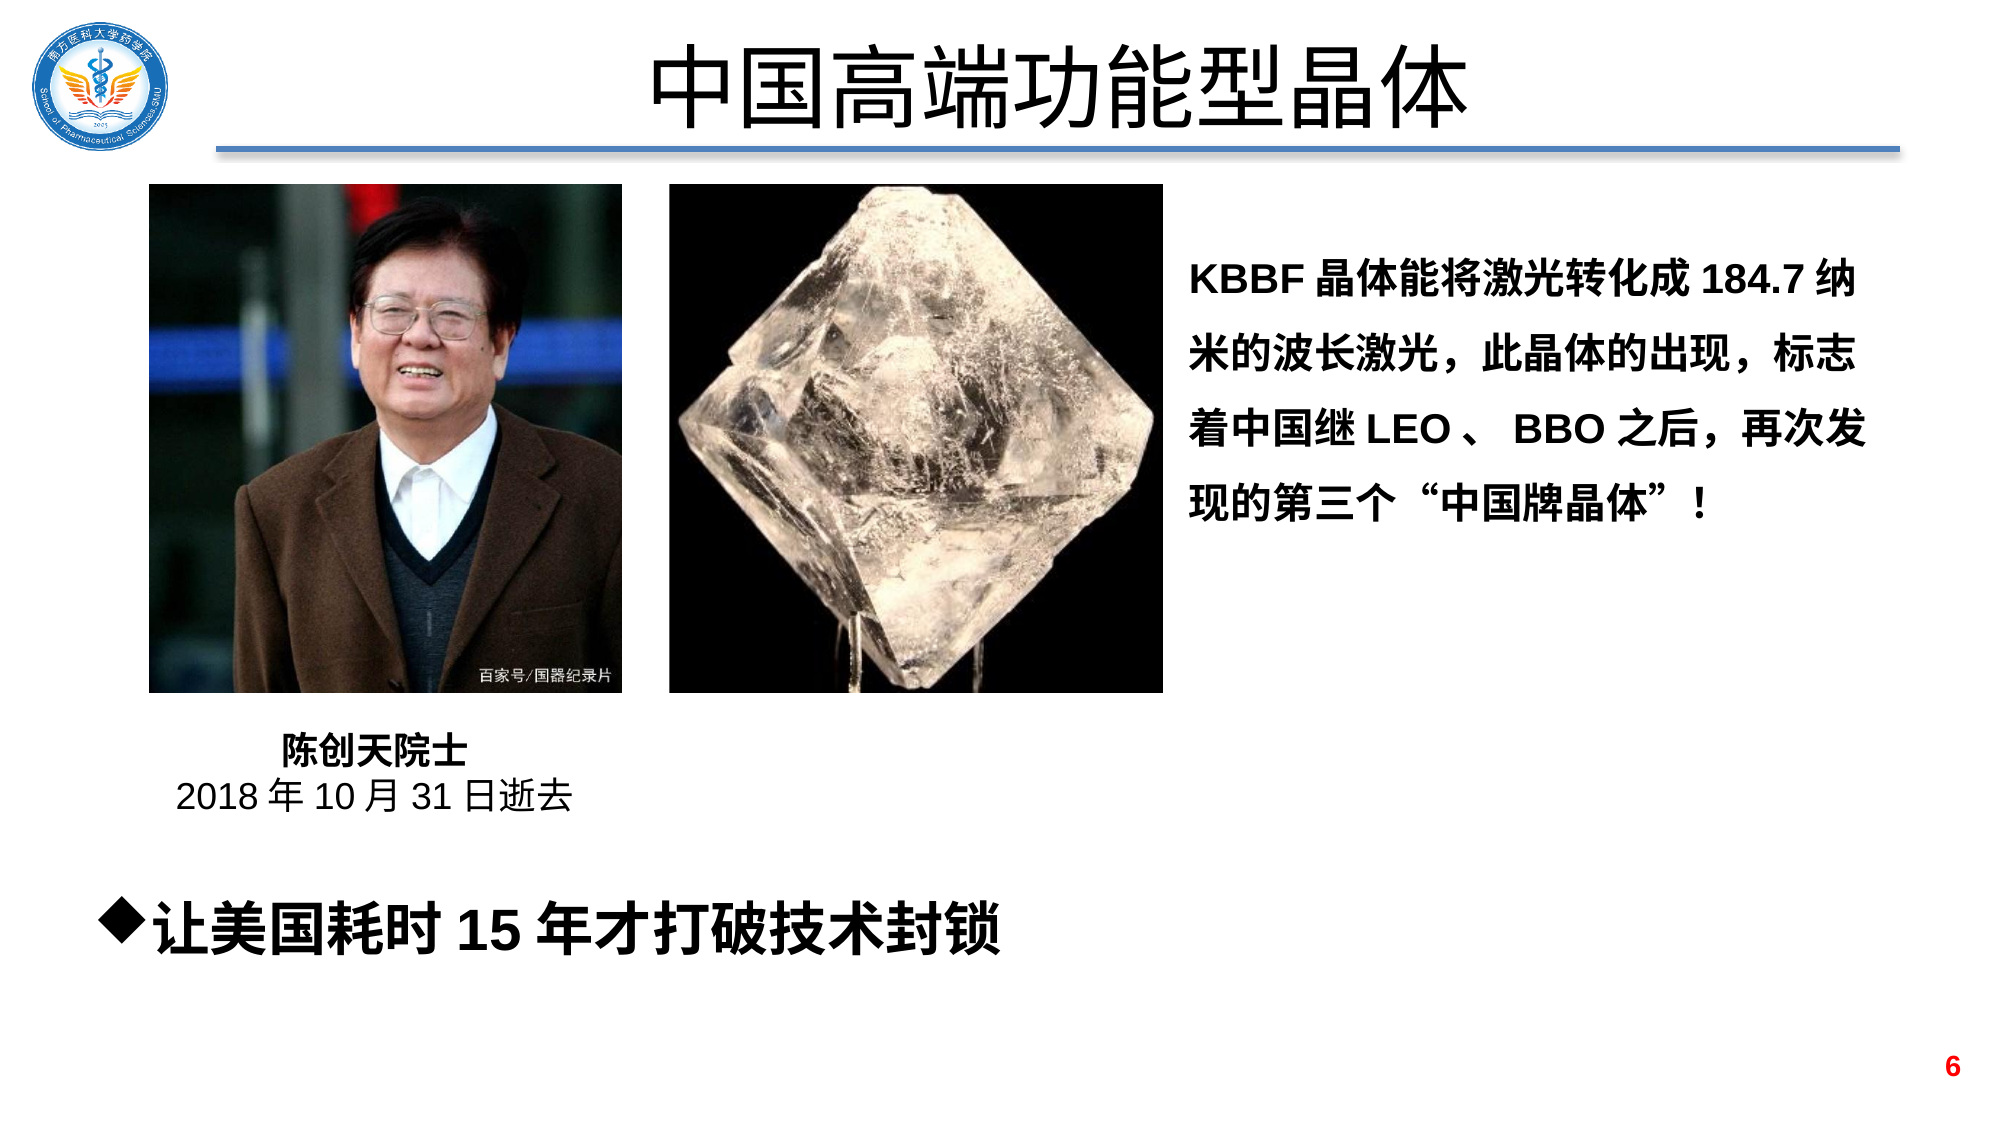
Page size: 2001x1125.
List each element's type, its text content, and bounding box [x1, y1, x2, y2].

text_box 让美国耗时15年才打破技术封锁 [78, 884, 1079, 970]
title 中国高端功能型晶体 [216, 20, 1901, 150]
text_box KBBF晶体能将激光转化成184.7纳米的波长激光，此晶体的出现，标志着中国继LEO、BBO之后，再次发现的第三个“中国牌晶体”！ [1174, 219, 1900, 535]
picture [668, 184, 1164, 693]
slide_number 6 [1509, 1034, 1977, 1095]
picture [149, 184, 623, 693]
text_box 陈创天院士 2018年10月31日逝去 [138, 719, 611, 825]
picture [32, 22, 168, 151]
